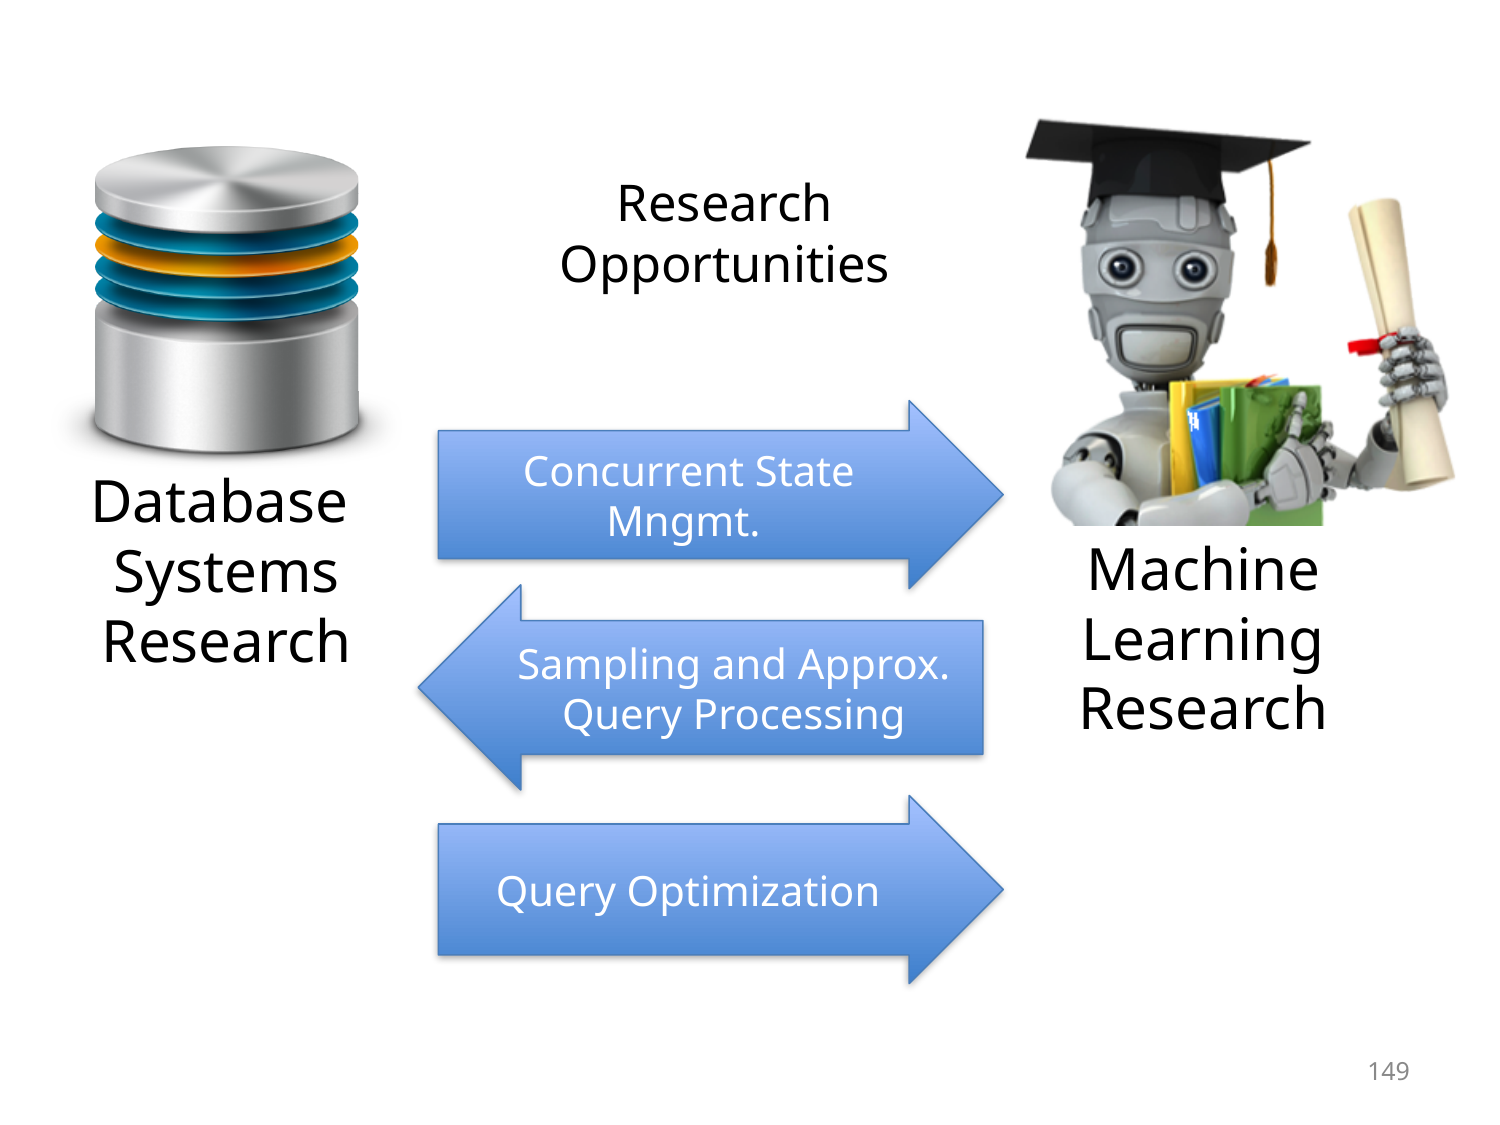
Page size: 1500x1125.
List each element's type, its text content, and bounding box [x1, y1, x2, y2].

text_box Query Optimization [437, 794, 1004, 985]
text_box Concurrent State Mngmt. [437, 399, 1004, 590]
text_box Sampling and Approx. Query Processing [417, 584, 984, 791]
slide_number 149 [1074, 1042, 1425, 1103]
title Research Opportunities [404, 162, 1014, 301]
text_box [1019, 112, 1486, 752]
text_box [51, 124, 402, 685]
